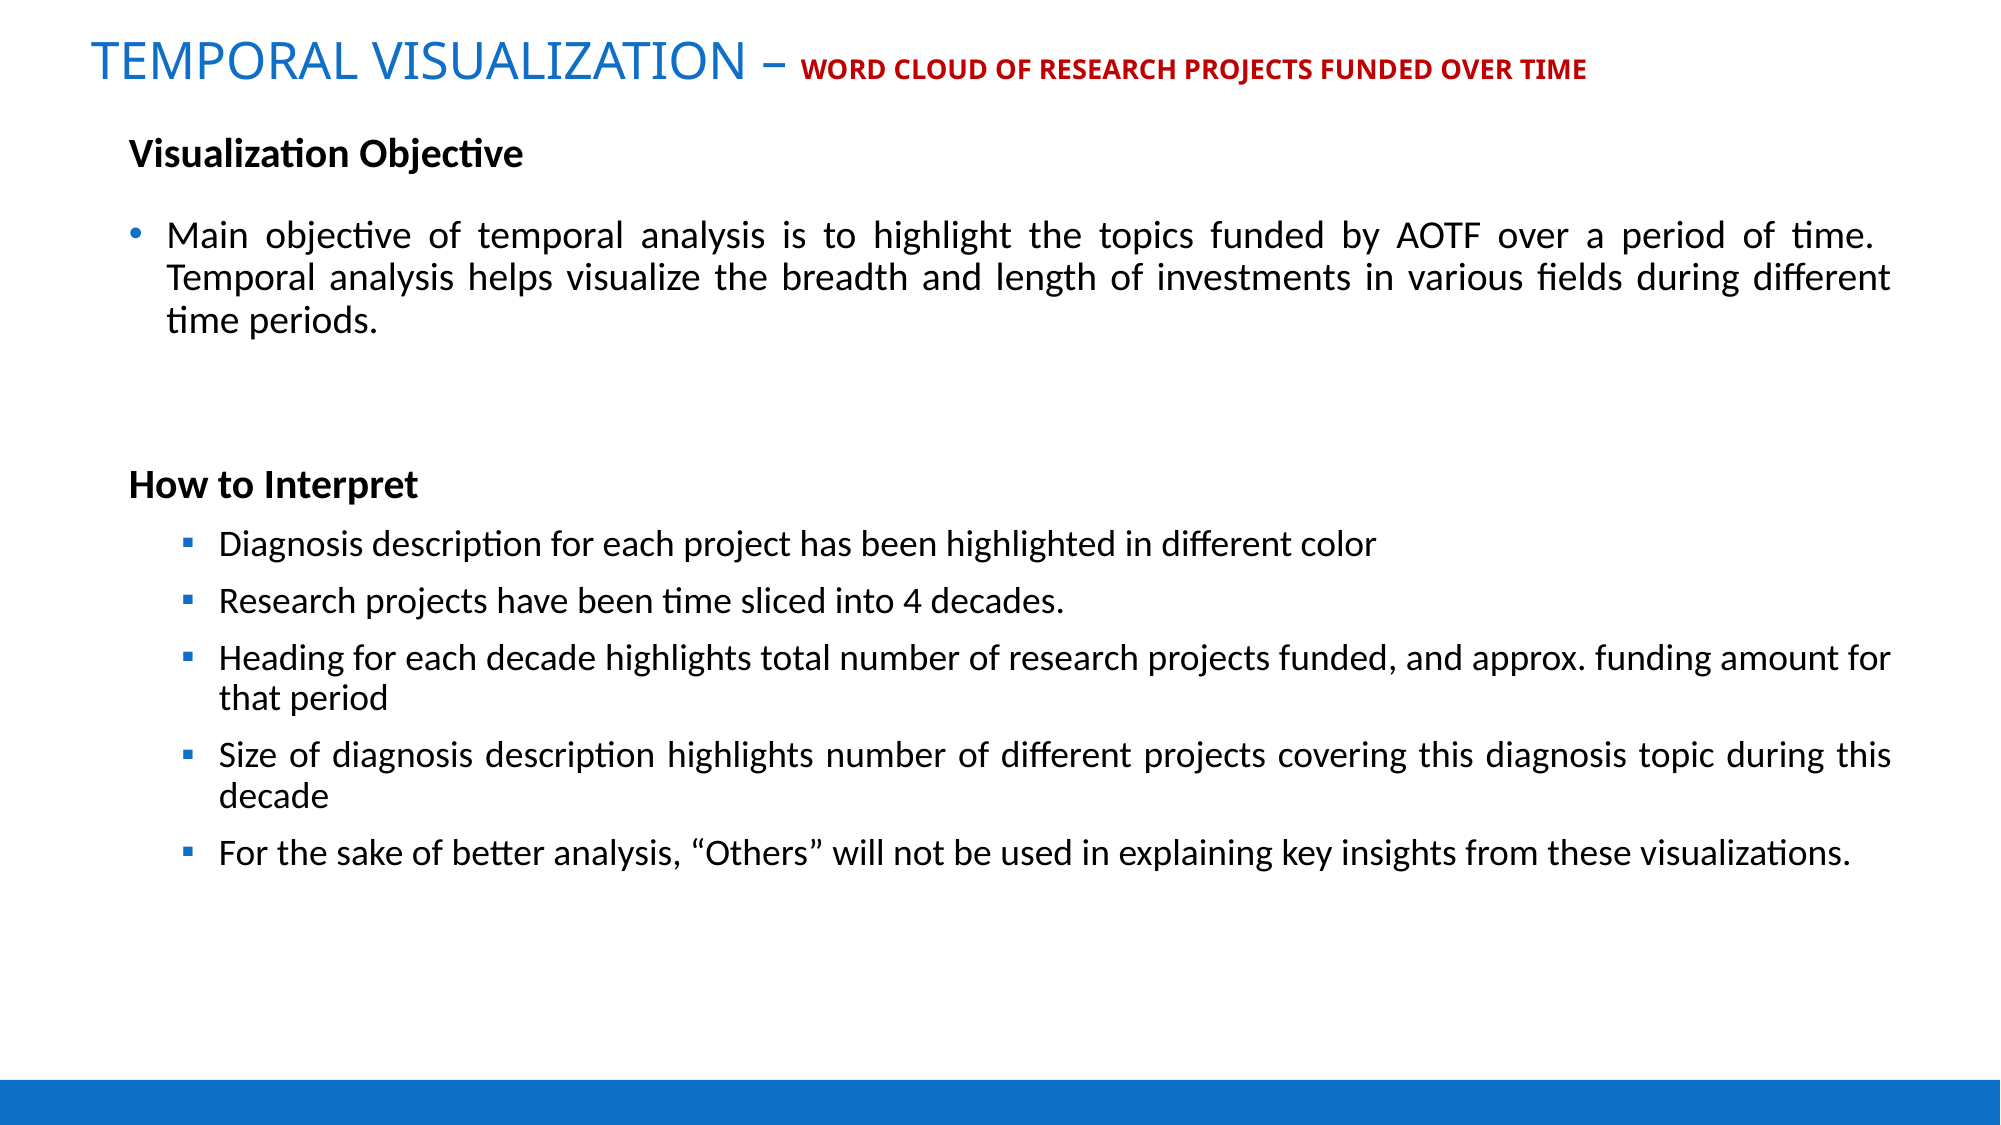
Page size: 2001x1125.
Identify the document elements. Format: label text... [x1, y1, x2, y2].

title Temporal Visualization – Word Cloud of research projects funded over time [75, 27, 1649, 125]
list Visualization Objective Main objective of temporal analysis is to highlight the topics funded by AOTF over a period of time. Temporal analysis helps visualize the breadth and length of investments in various fields during different time periods. How to Interpret Diagnosis description for each project has been highlighted in different color Research projects have been time sliced into 4 decades. Heading for each decade highlights total number of research projects funded, and approx. funding amount for that period Size of diagnosis description highlights number of different projects covering this diagnosis topic during this decade For the sake of better analysis, “Others” will not be used in explaining key insights from these visualizations. [106, 124, 1909, 1059]
